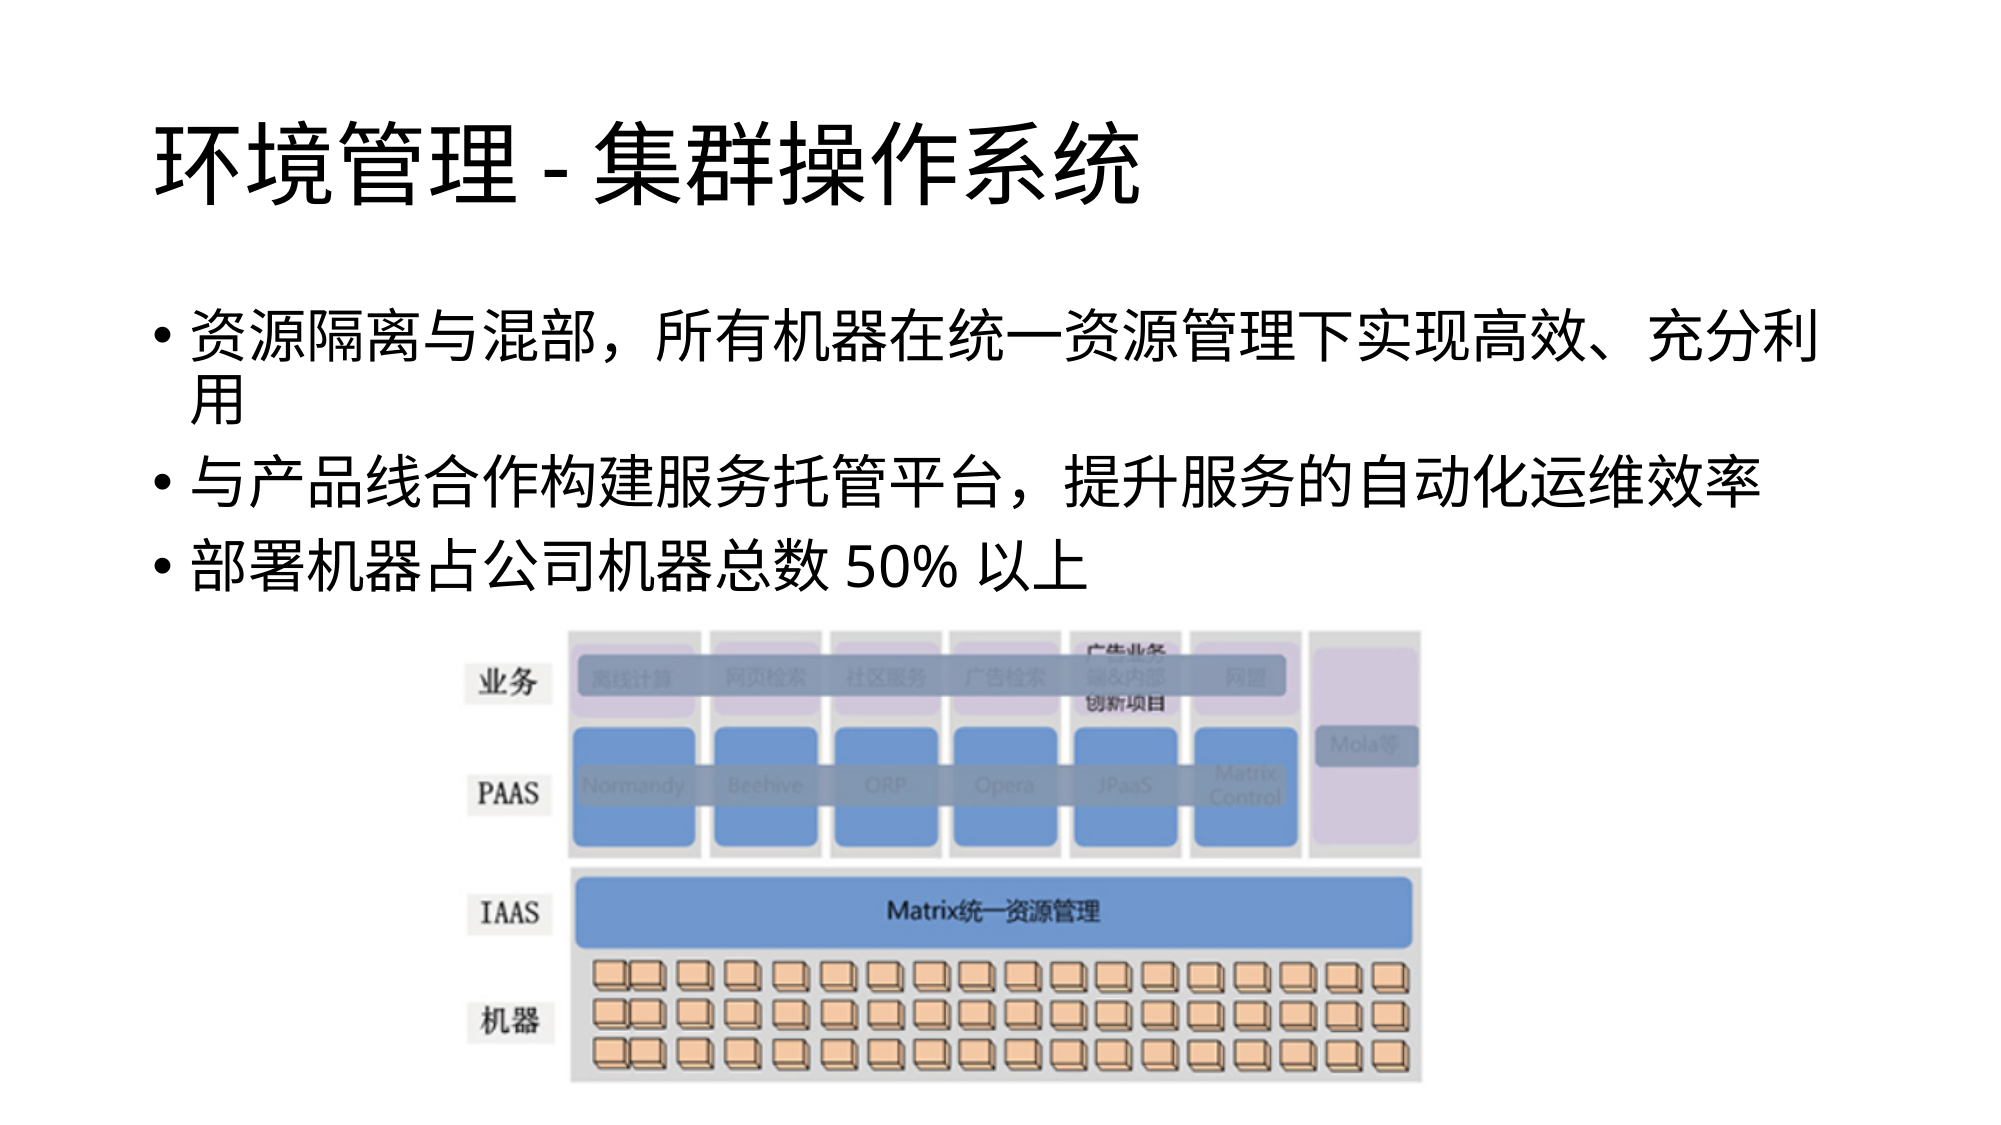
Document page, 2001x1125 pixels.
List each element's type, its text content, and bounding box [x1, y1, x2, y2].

title 环境管理-集群操作系统 [137, 59, 1863, 278]
picture [458, 625, 1428, 1089]
list 资源隔离与混部，所有机器在统一资源管理下实现高效、充分利用 与产品线合作构建服务托管平台，提升服务的自动化运维效率 部署机器占公司机器总数50%以上 [137, 299, 1863, 1014]
